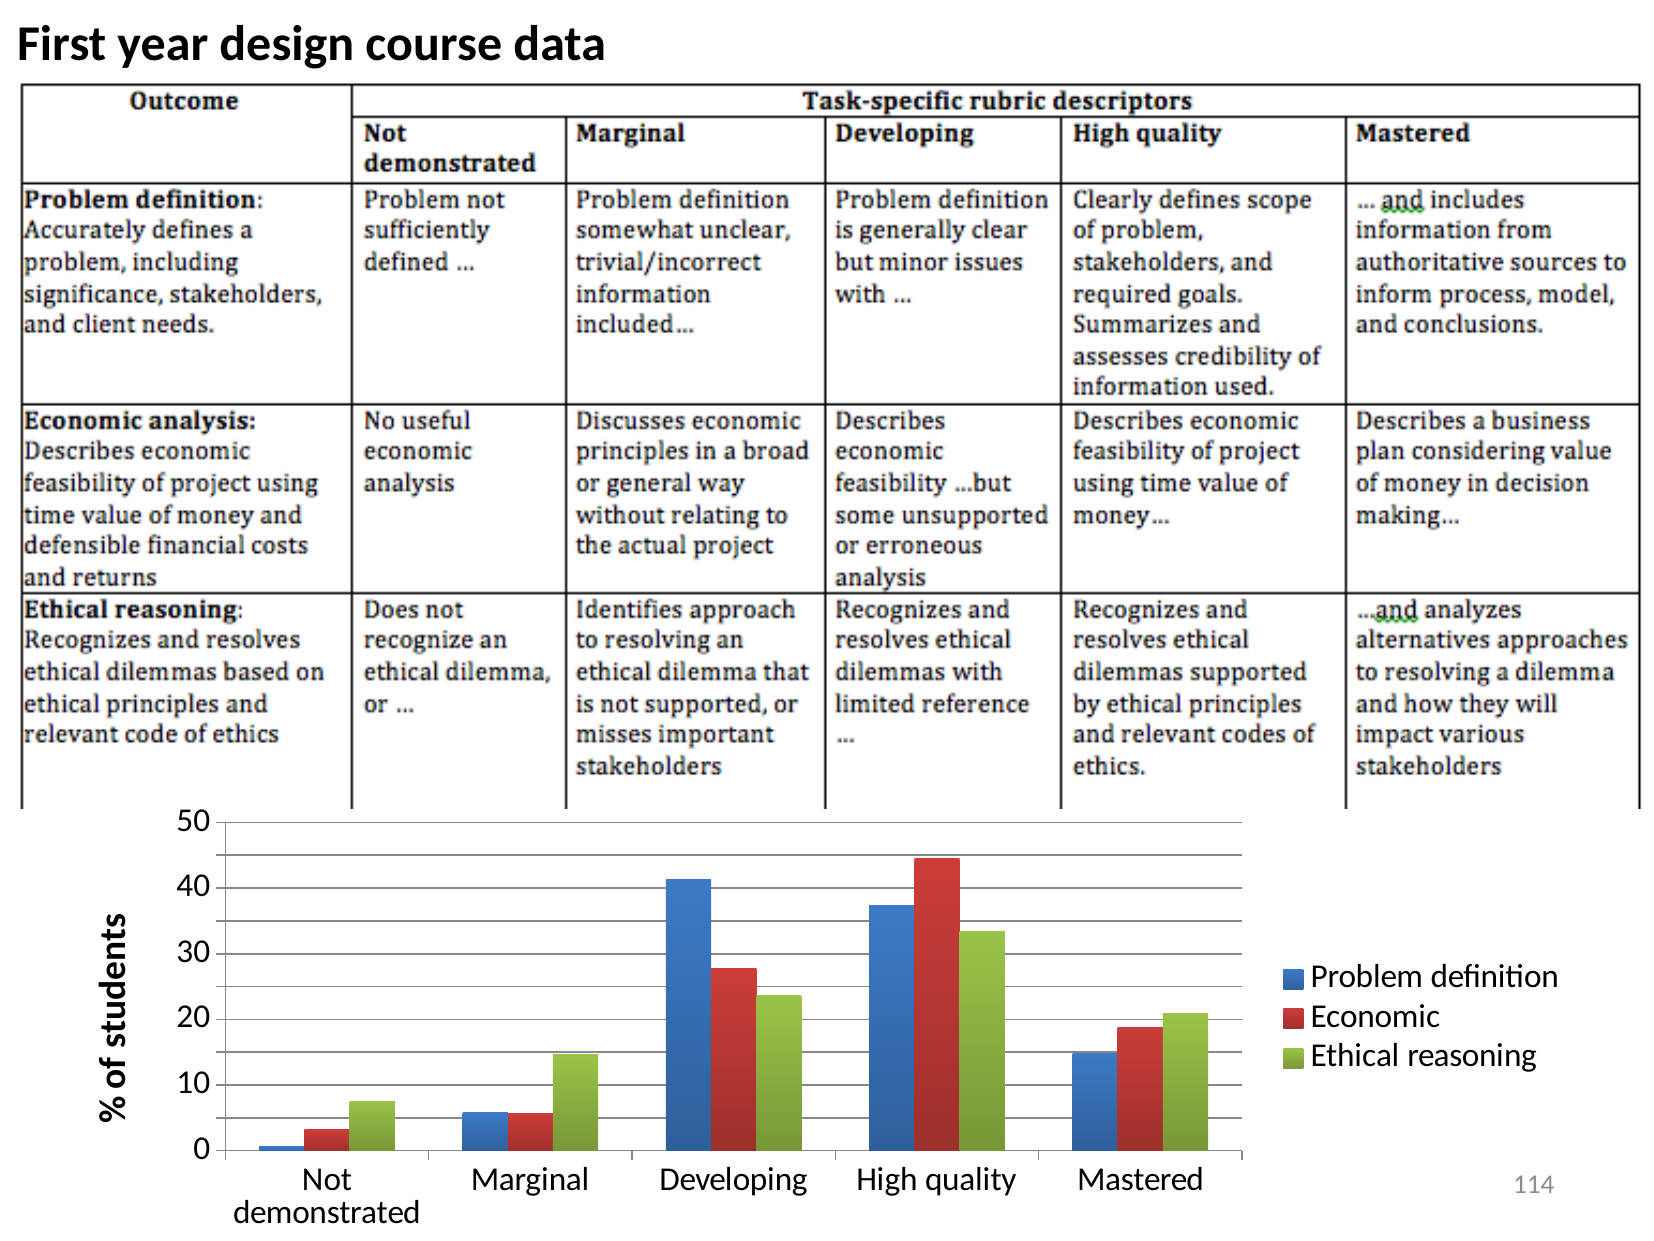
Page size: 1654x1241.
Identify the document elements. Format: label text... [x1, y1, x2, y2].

chart [58, 810, 1583, 1241]
picture [0, 67, 1654, 810]
text_box First year design course data [2, 1, 827, 65]
